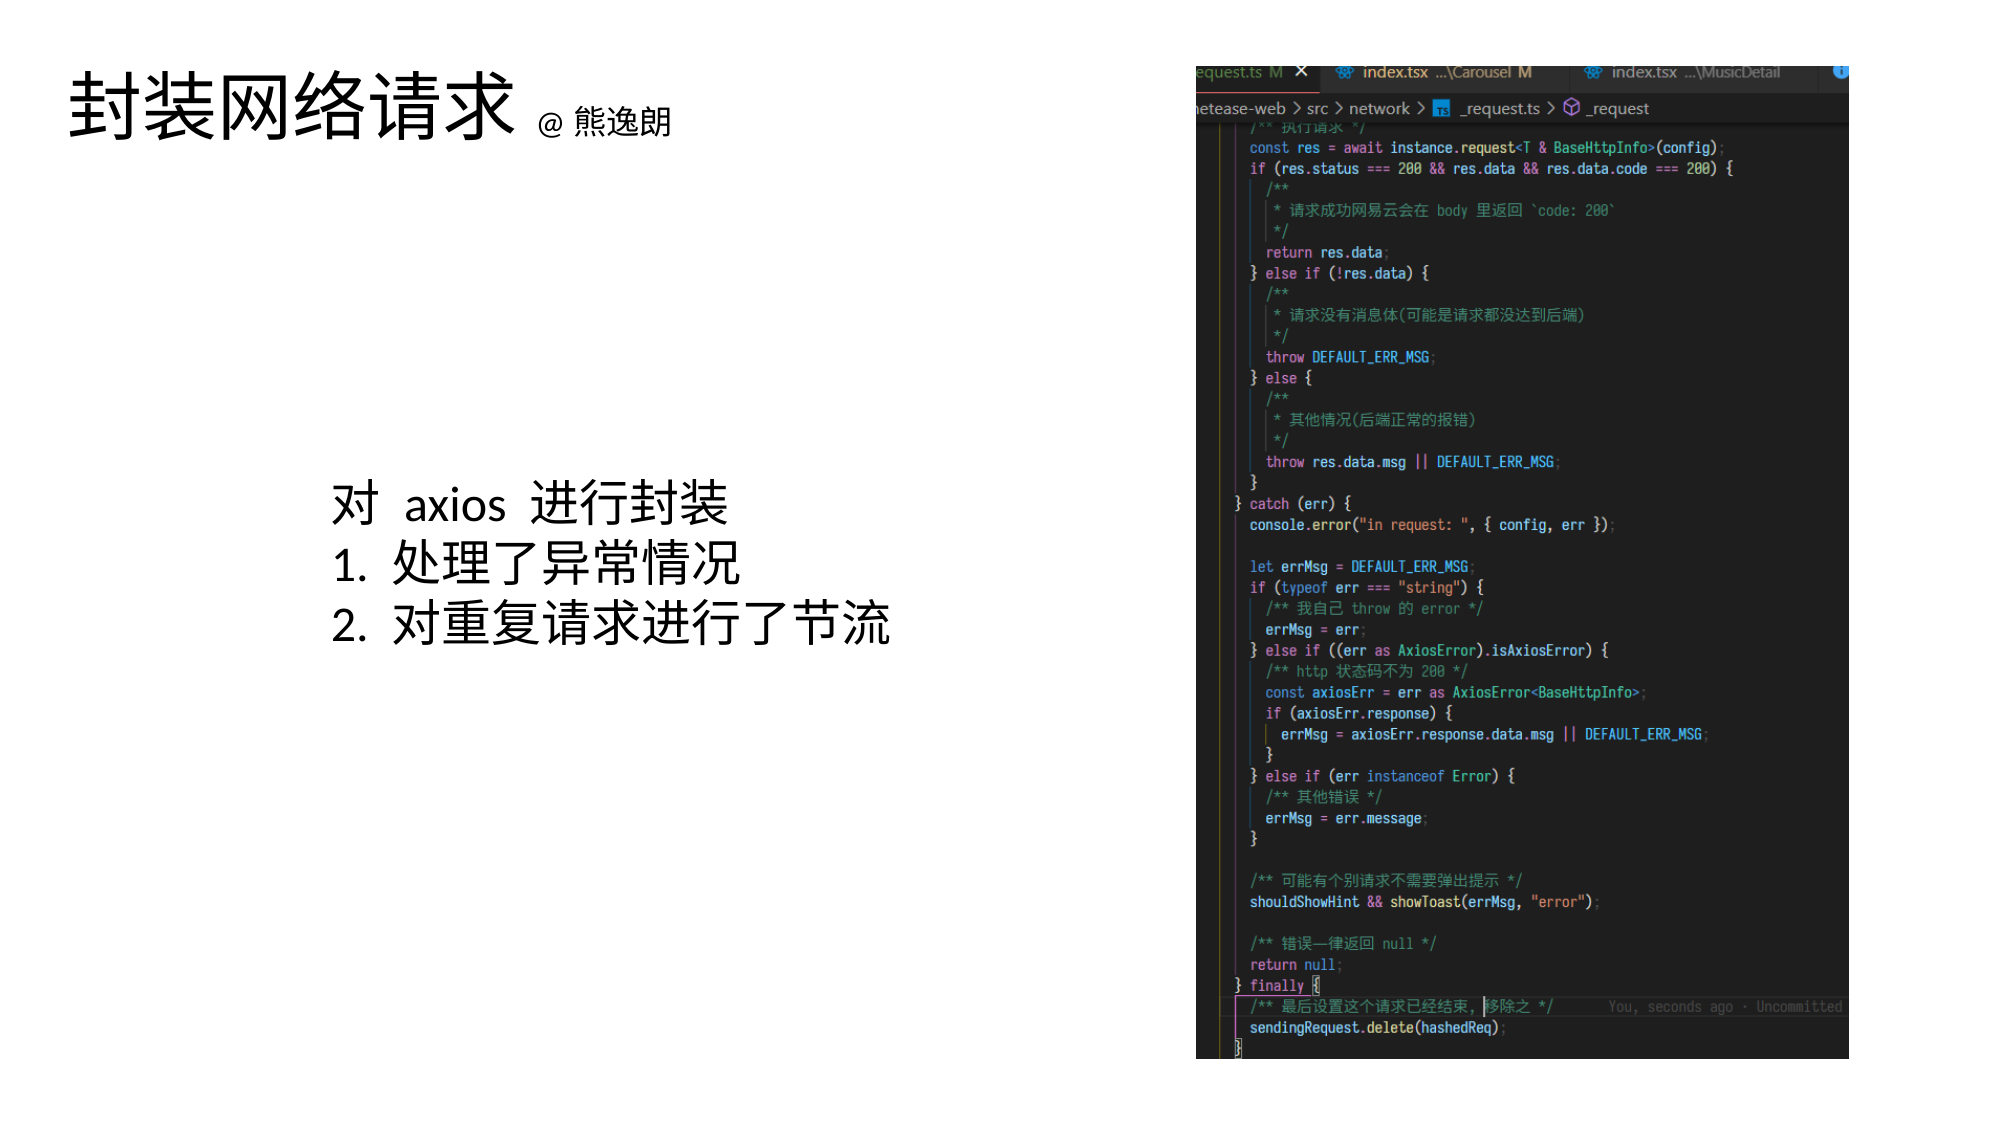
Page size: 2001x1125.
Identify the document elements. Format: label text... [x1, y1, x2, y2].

text_box 对 axios 进行封装 1. 处理了异常情况 2. 对重复请求进行了节流 [316, 464, 937, 659]
title 封装网络请求@熊逸朗 [52, 46, 1778, 175]
picture [1196, 66, 1849, 1059]
